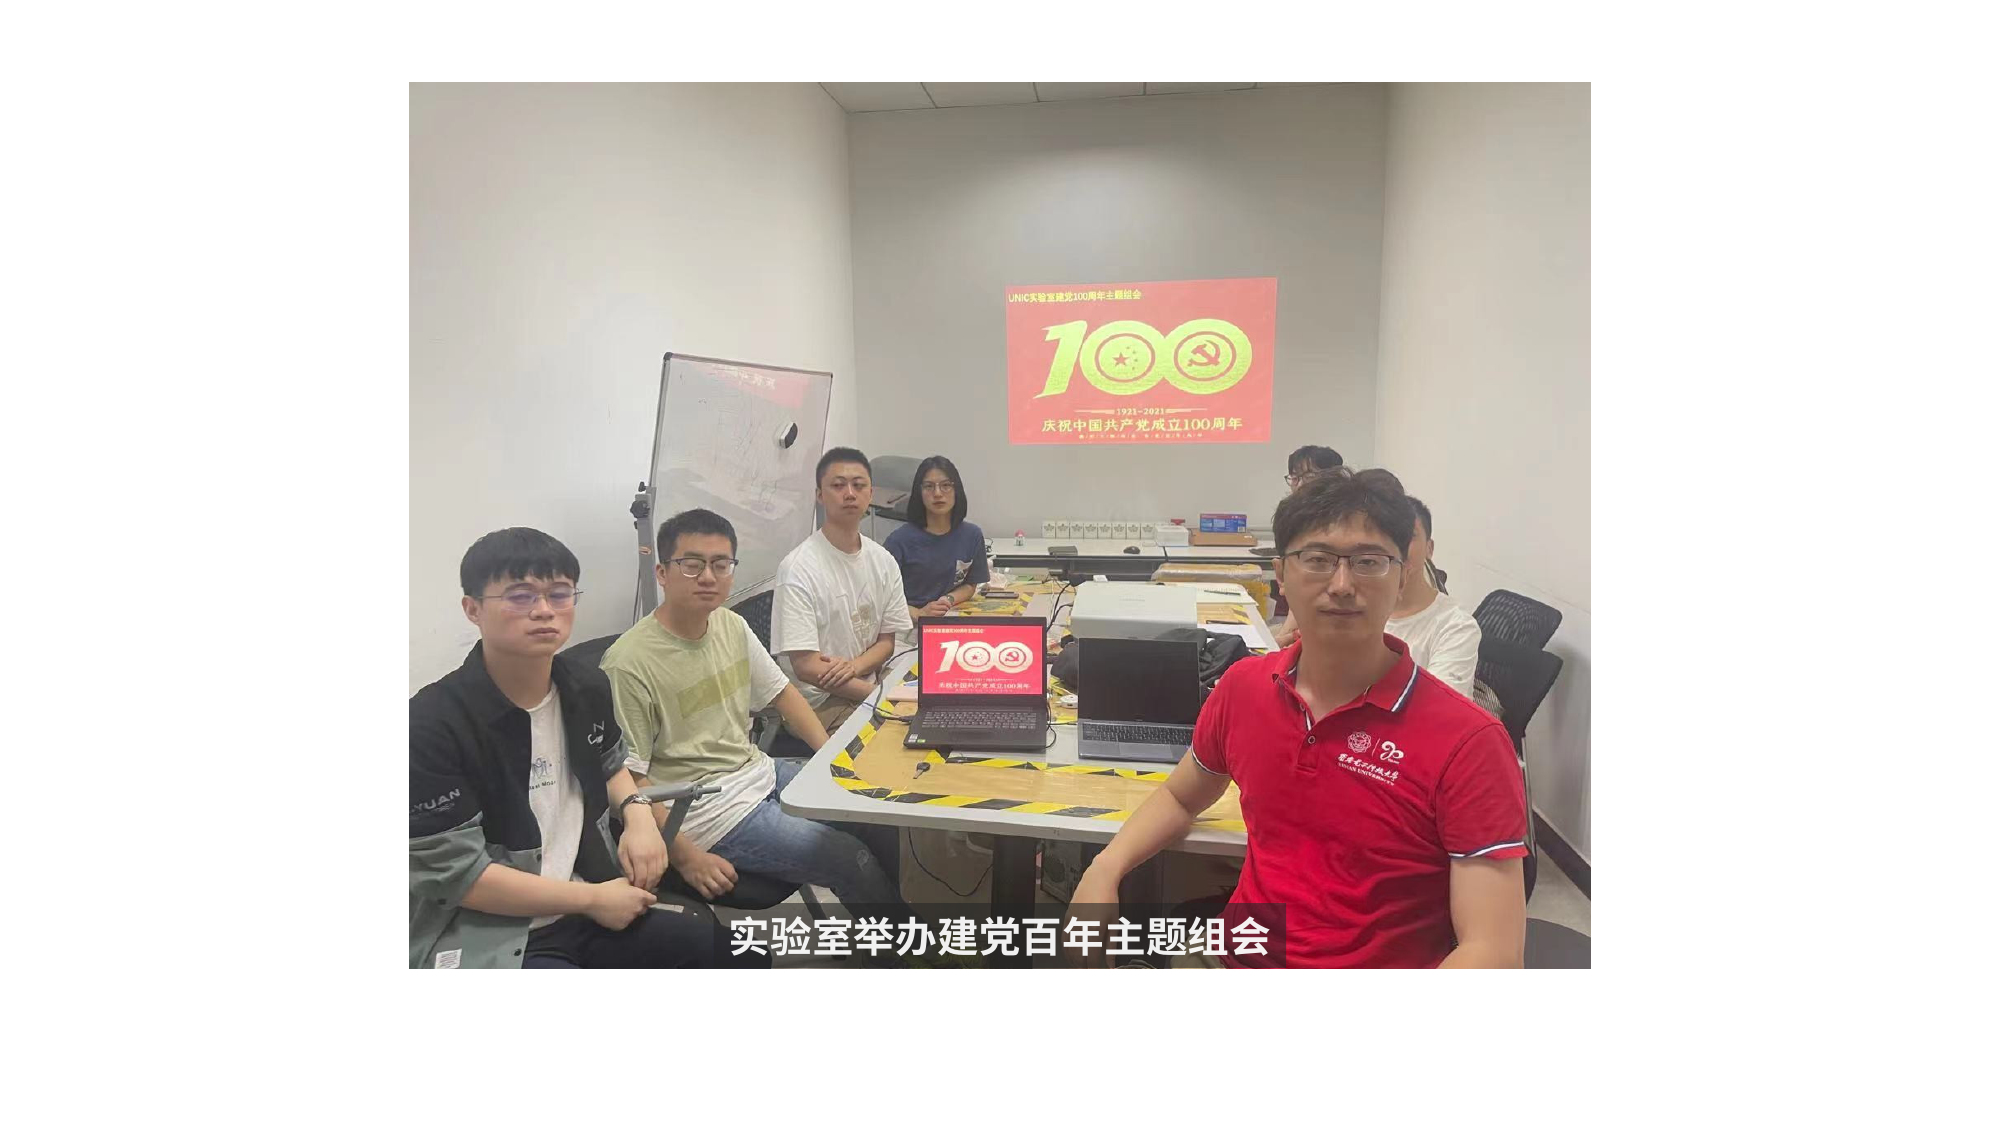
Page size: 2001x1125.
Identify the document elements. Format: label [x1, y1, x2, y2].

text_box [409, 82, 1591, 969]
